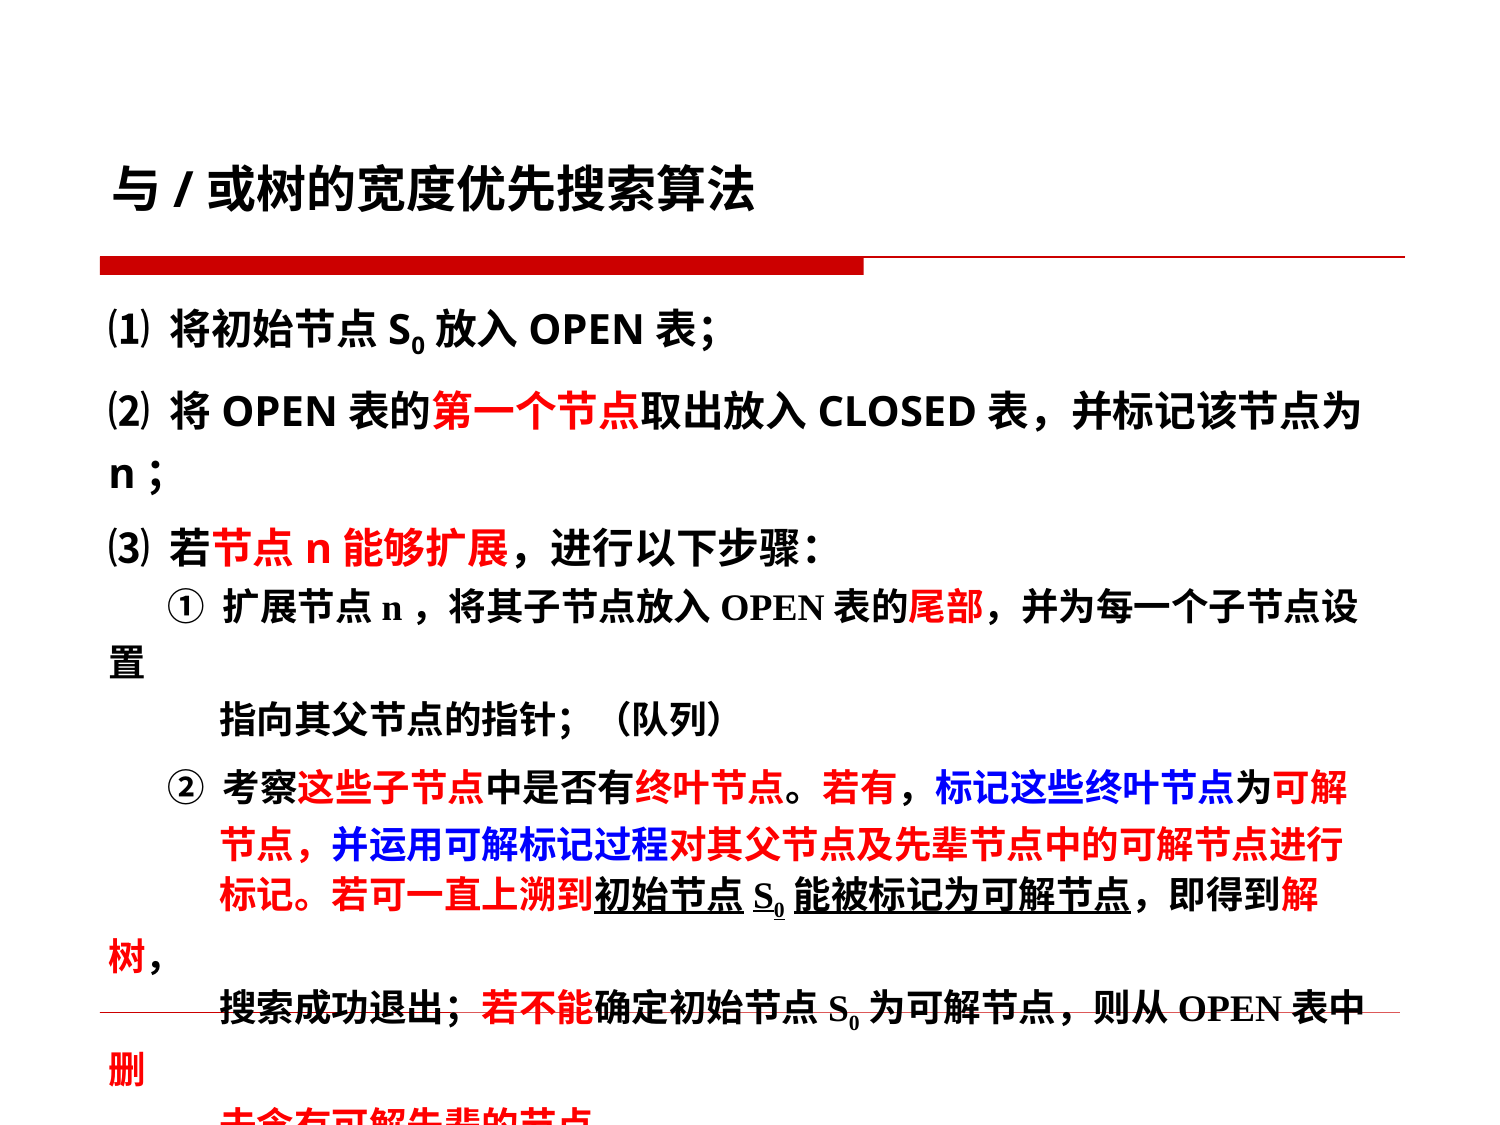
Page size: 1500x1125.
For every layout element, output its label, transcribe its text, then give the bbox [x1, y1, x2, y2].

text_box 与/或树的宽度优先搜索算法 [111, 149, 775, 218]
text_box ⑴ 将初始节点S0放入OPEN表； ⑵ 将OPEN表的第一个节点取出放入CLOSED表，并标记该节点为n； ⑶ 若节点n能够扩展，进行以下步骤： ① 扩展节点n，将其子节点放入OPEN表的尾部，并为每一个子节点设置 指向其父节点的指针；（队列） ② 考察这些子节点中是否有终叶节点。若有，标记这些终叶节点为可解 节点，并运用可解标记过程对其父节点及先辈节点中的可解节点进行 标记。若可一直上溯到初始节点S0能被标记为可解节点，即得到解树， 搜索成功退出；若不能确定初始节点S0为可解节点，则从OPEN表中删 去含有可解先辈的节点。 ③ 转第(2)步。 [108, 289, 1405, 1000]
